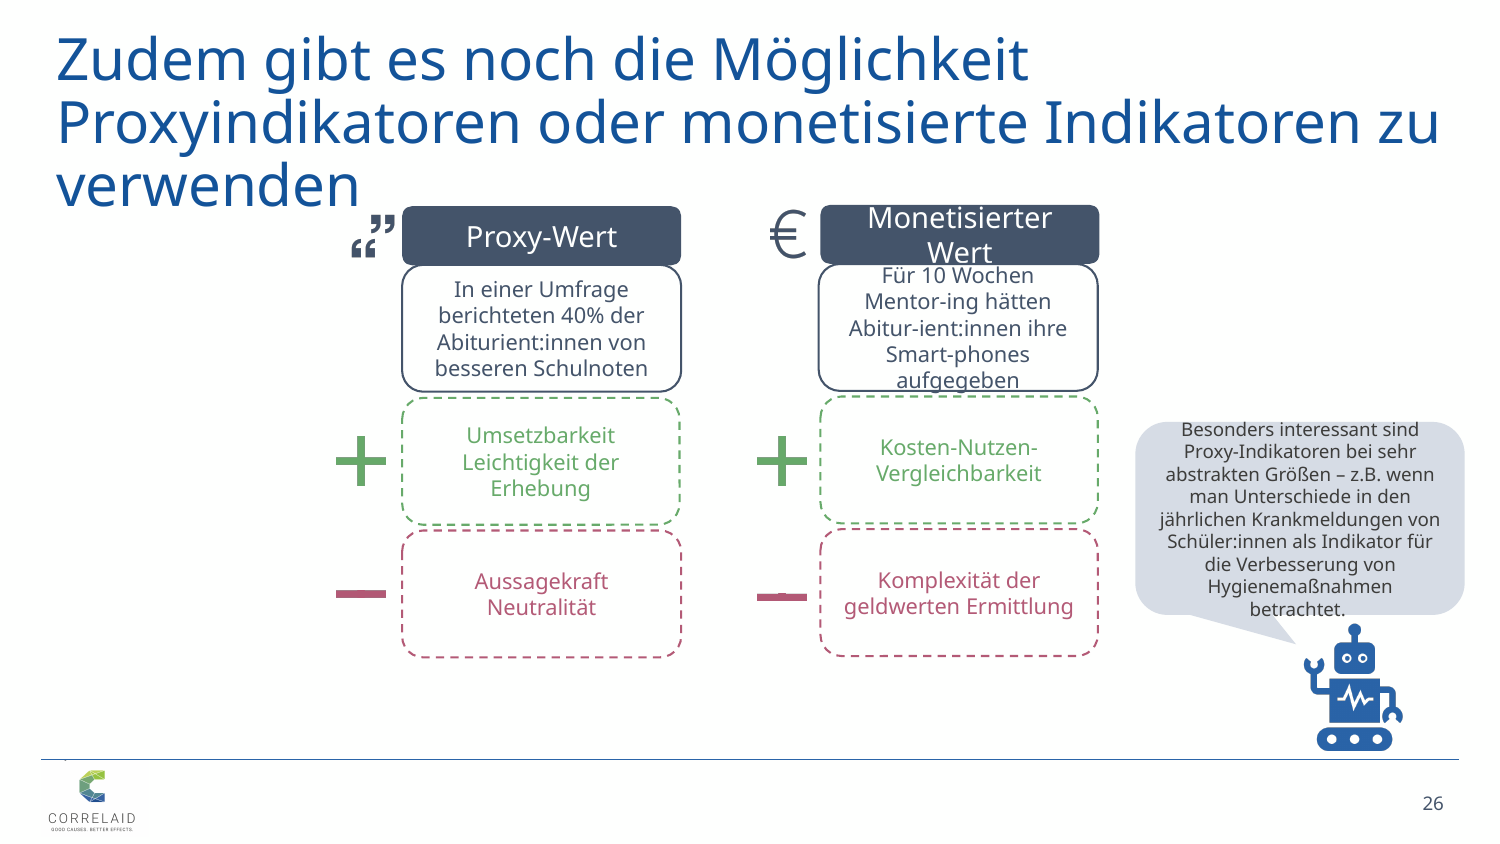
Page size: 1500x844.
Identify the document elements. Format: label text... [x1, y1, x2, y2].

picture [41, 760, 149, 837]
picture [758, 204, 818, 264]
text_box Besonders interessant sind Proxy-Indikatoren bei sehr abstrakten Größen – z.B. wenn man Unterschiede in den jährlichen Krankmeldungen von Schüler:innen als Indikator für die Verbesserung von Hygienemaßnahmen betrachtet. [1134, 420, 1466, 641]
text_box Kosten-Nutzen-Vergleichbarkeit [819, 395, 1099, 525]
picture [1279, 614, 1430, 765]
picture [752, 593, 812, 601]
text_box Monetisierter Wert [819, 203, 1101, 265]
text_box Für 10 Wochen Mentor-ing hätten Abitur-ient:innen ihre Smart-phones aufgegeben [817, 262, 1099, 392]
text_box Komplexität der geldwerten Ermittlung [819, 528, 1099, 658]
text_box Aussagekraft Neutralität [401, 529, 683, 659]
text_box Umsetzbarkeit Leichtigkeit der Erhebung [401, 396, 681, 526]
text_box In einer Umfrage berichteten 40% der Abiturient:innen von besseren Schulnoten [401, 263, 683, 393]
picture [331, 590, 391, 598]
text_box Proxy-Wert [403, 205, 683, 267]
picture [343, 206, 403, 266]
title Zudem gibt es noch die Möglichkeit Proxyindikatoren oder monetisierte Indikatoren zu verwenden [41, 43, 1459, 207]
picture [752, 431, 812, 491]
picture [331, 431, 391, 491]
